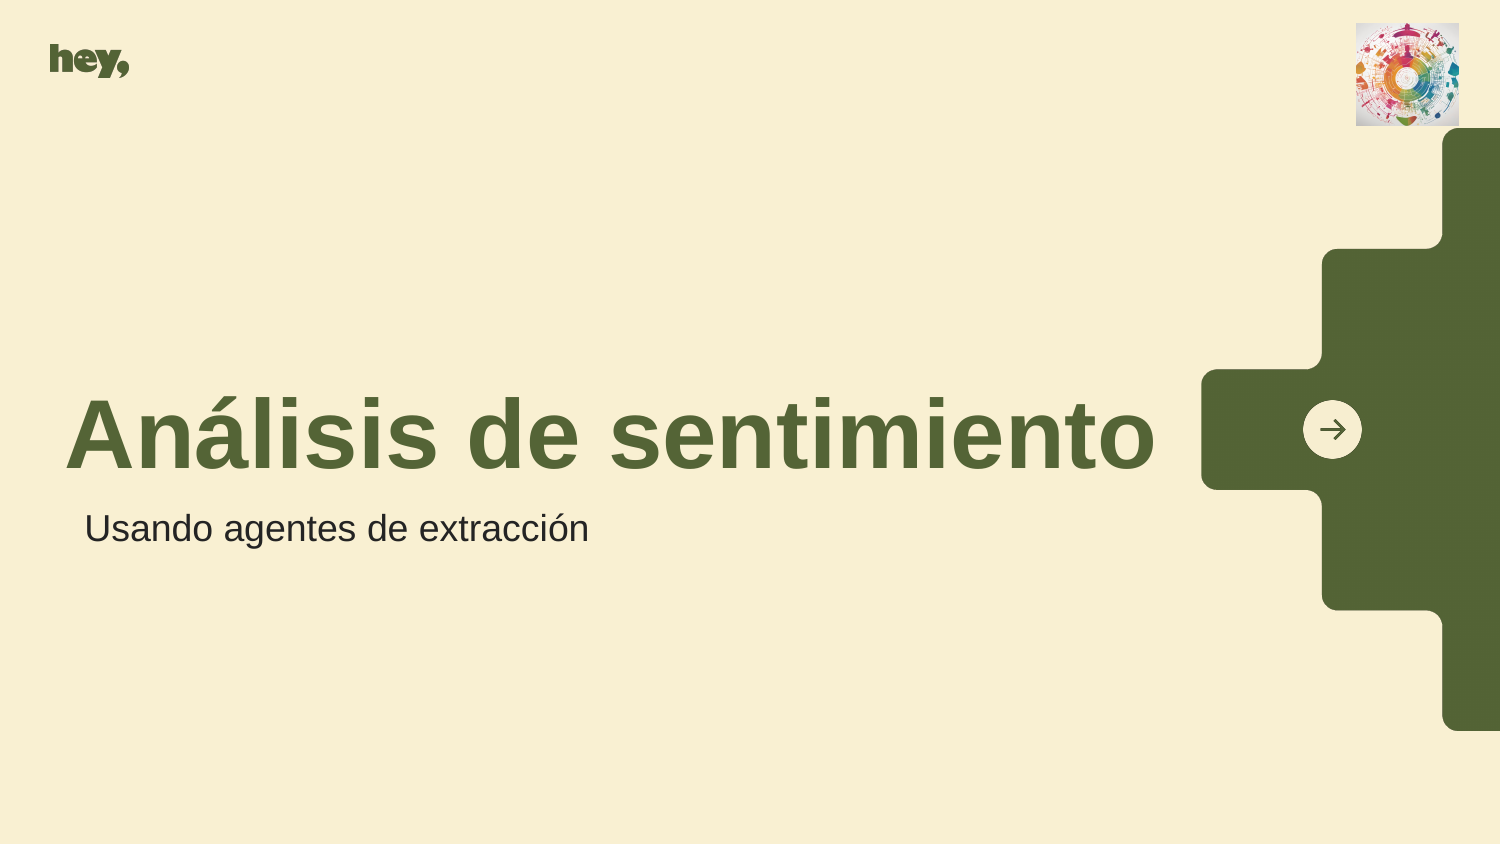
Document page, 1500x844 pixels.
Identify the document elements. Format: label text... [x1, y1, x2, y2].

picture [50, 44, 129, 78]
picture [1355, 23, 1459, 127]
text_box Usando agentes de extracción [69, 488, 1021, 564]
title Análisis de sentimiento [49, 262, 1209, 596]
picture [1201, 128, 1500, 731]
